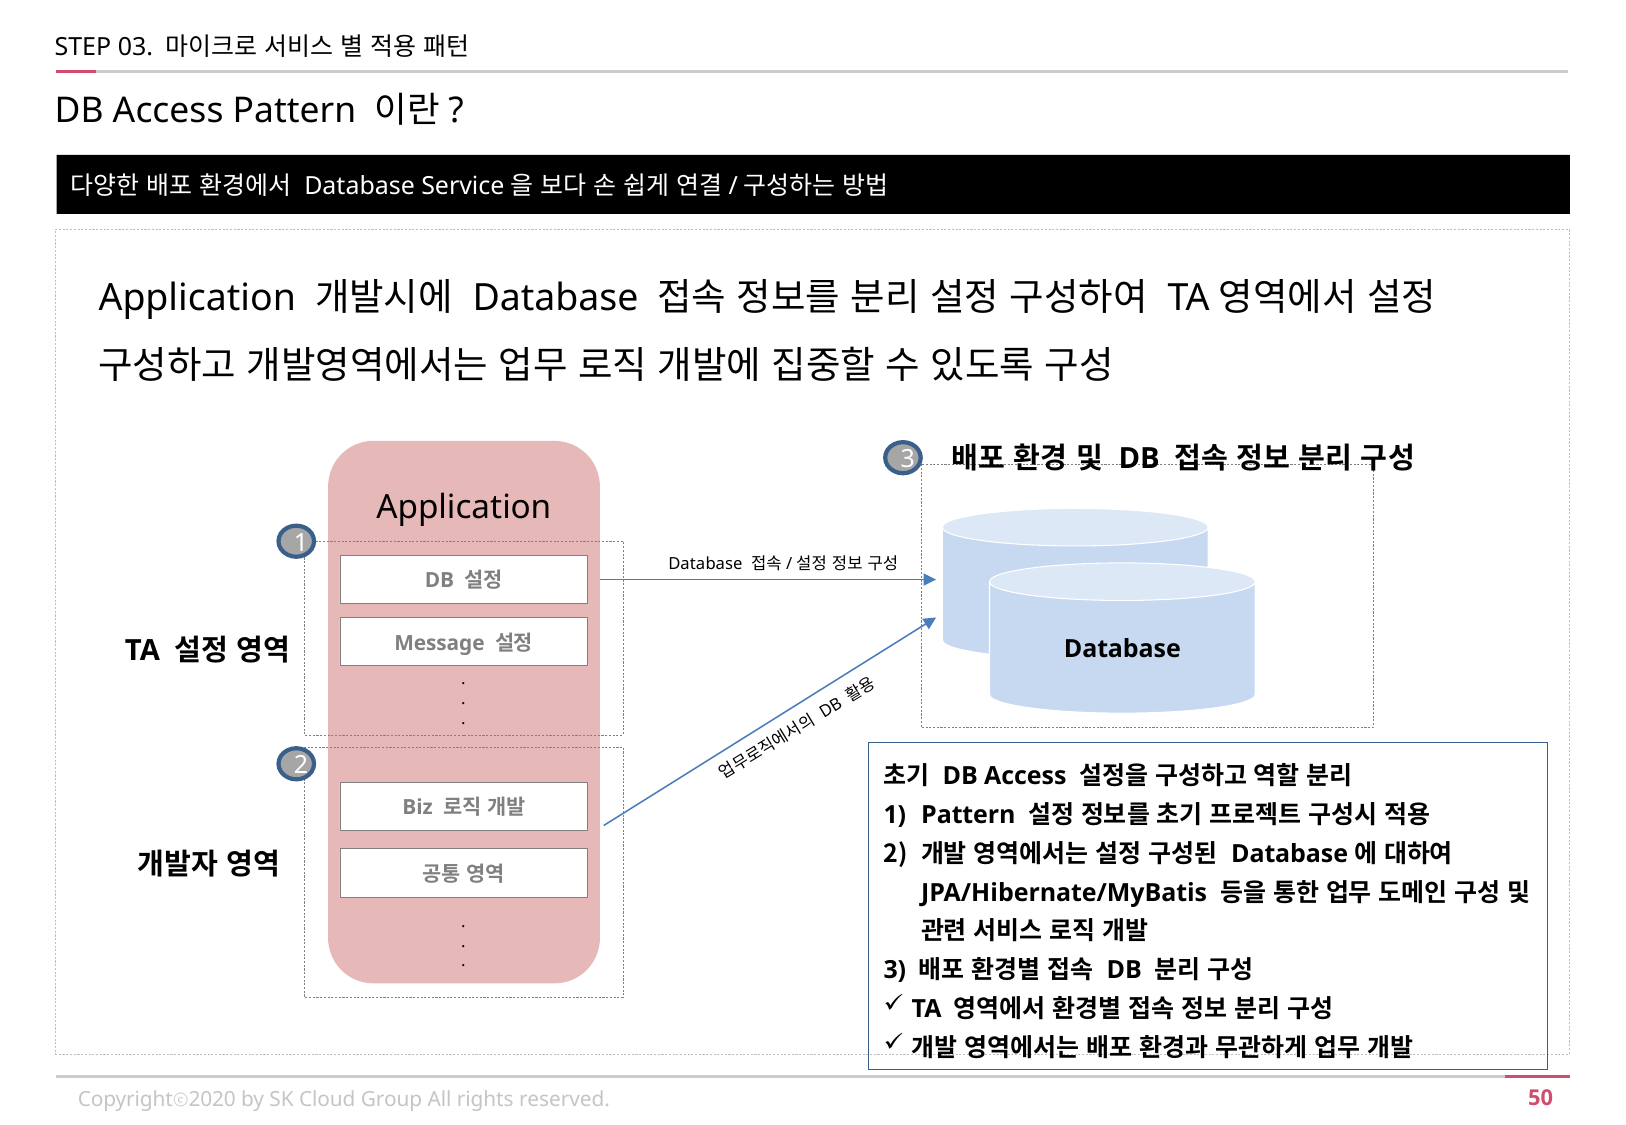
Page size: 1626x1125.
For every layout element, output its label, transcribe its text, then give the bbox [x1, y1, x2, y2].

list DB Access Pattern 이란? [40, 79, 1569, 144]
text_box Application [361, 477, 567, 533]
text_box Application 개발시에 Database 접속 정보를 분리 설정 구성하여 TA영역에서 설정 구성하고 개발영역에서는 업무 로직 개발에 집중할 수 있도록 구성 [83, 243, 1543, 394]
text_box 1 [276, 523, 317, 559]
text_box [302, 745, 625, 999]
text_box [919, 462, 1376, 729]
text_box [326, 735, 598, 746]
text_box 개발자 영역 [123, 837, 296, 888]
text_box [326, 438, 602, 541]
text_box 배포 환경 및 DB 접속 정보 분리 구성 [936, 431, 1431, 482]
text_box 3 [883, 440, 923, 476]
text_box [603, 617, 937, 826]
text_box [302, 539, 625, 737]
list STEP 03. 마이크로 서비스 별 적용 패턴 [40, 30, 937, 78]
text_box Database 접속/설정 정보 구성 [653, 545, 919, 578]
footer Copyrightⓒ2020 by SK Cloud Group All rights reserved. [62, 1072, 919, 1124]
list 다양한 배포 환경에서 Database Service을 보다 손 쉽게 연결/구성하는 방법 [56, 154, 1570, 214]
text_box 초기 DB Access 설정을 구성하고 역할 분리 Pattern 설정 정보를 초기 프로젝트 구성시 적용 개발 영역에서는 설정 구성된 Database에 대하여 JPA/Hibernate/MyBatis 등을 통한 업무 도메인 구성 및 관련 서비스 로직 개발 3) 배포 환경별 접속 DB 분리 구성 TA 영역에서 환경별 접속 정보 분리 구성 개발 영역에서는 배포 환경과 무관하게 업무 개발 [868, 742, 1548, 1070]
text_box 2 [276, 746, 317, 782]
text_box TA 설정 영역 [110, 623, 306, 674]
